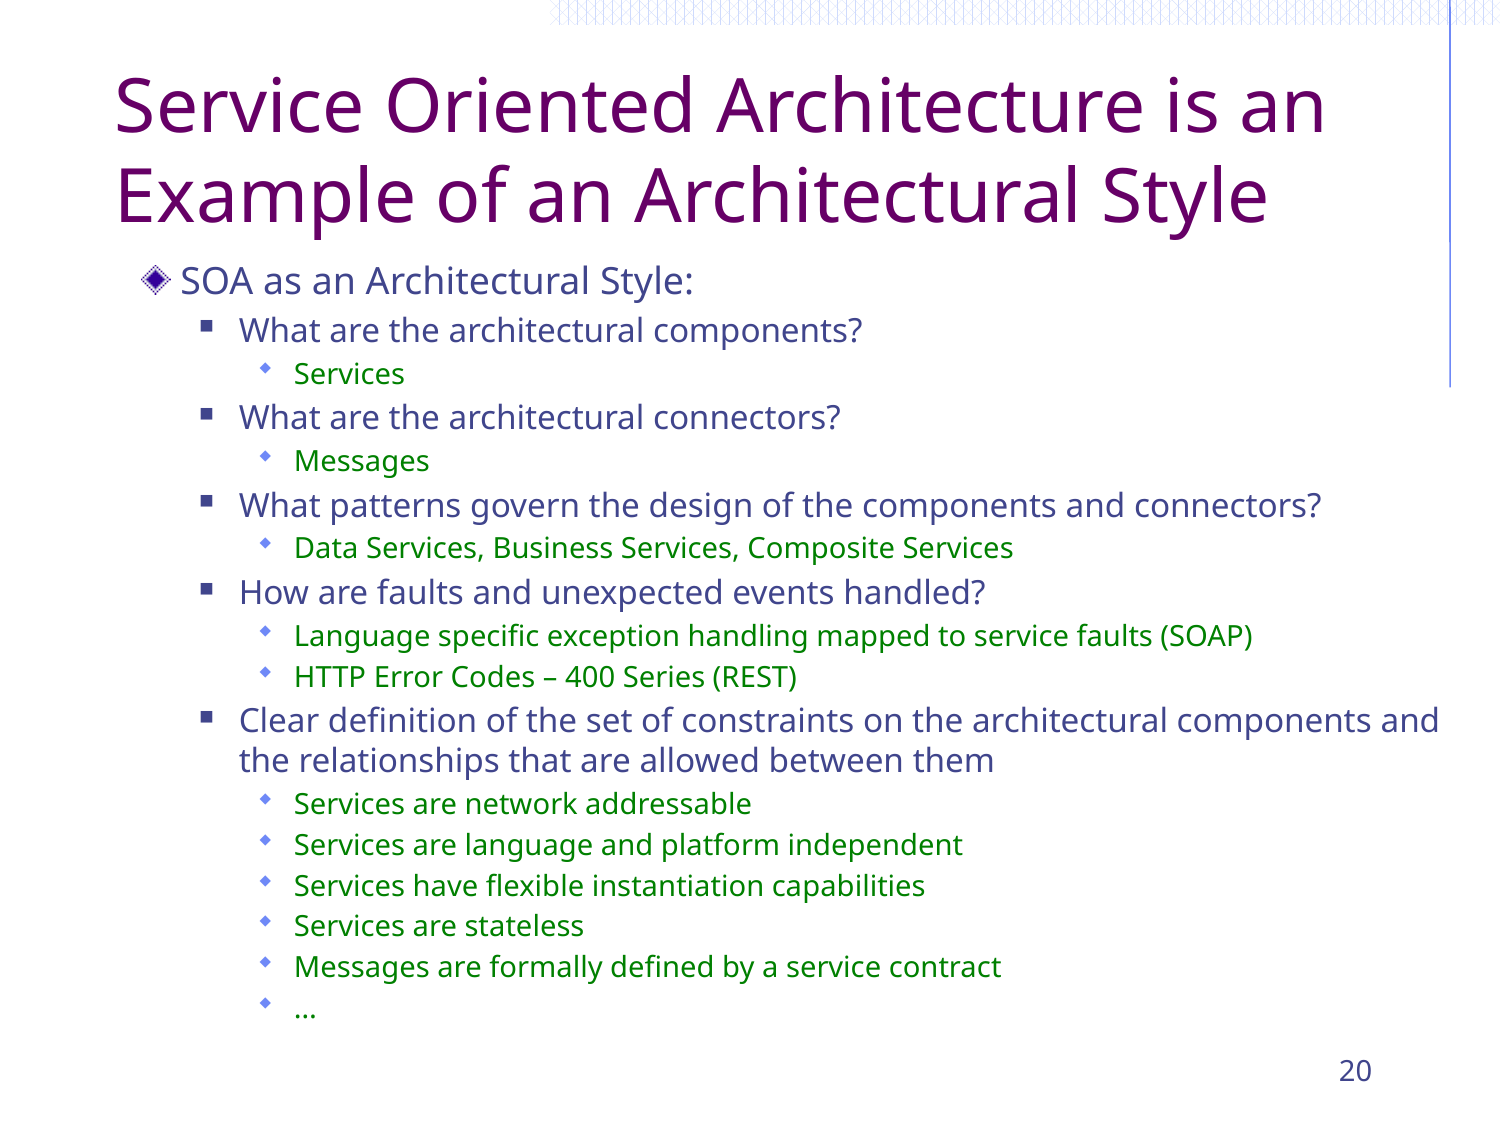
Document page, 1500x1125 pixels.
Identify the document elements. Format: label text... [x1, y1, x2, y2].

list SOA as an Architectural Style: What are the architectural components? Services What are the architectural connectors? Messages What patterns govern the design of the components and connectors? Data Services, Business Services, Composite Services How are faults and unexpected events handled? Language specific exception handling mapped to service faults (SOAP) HTTP Error Codes – 400 Series (REST) Clear definition of the set of constraints on the architectural components and the relationships that are allowed between them Services are network addressable Services are language and platform independent Services have flexible instantiation capabilities Services are stateless Messages are formally defined by a service contract … [126, 249, 1463, 1125]
title Service Oriented Architecture is an Example of an Architectural Style [99, 50, 1375, 238]
picture [141, 265, 171, 295]
